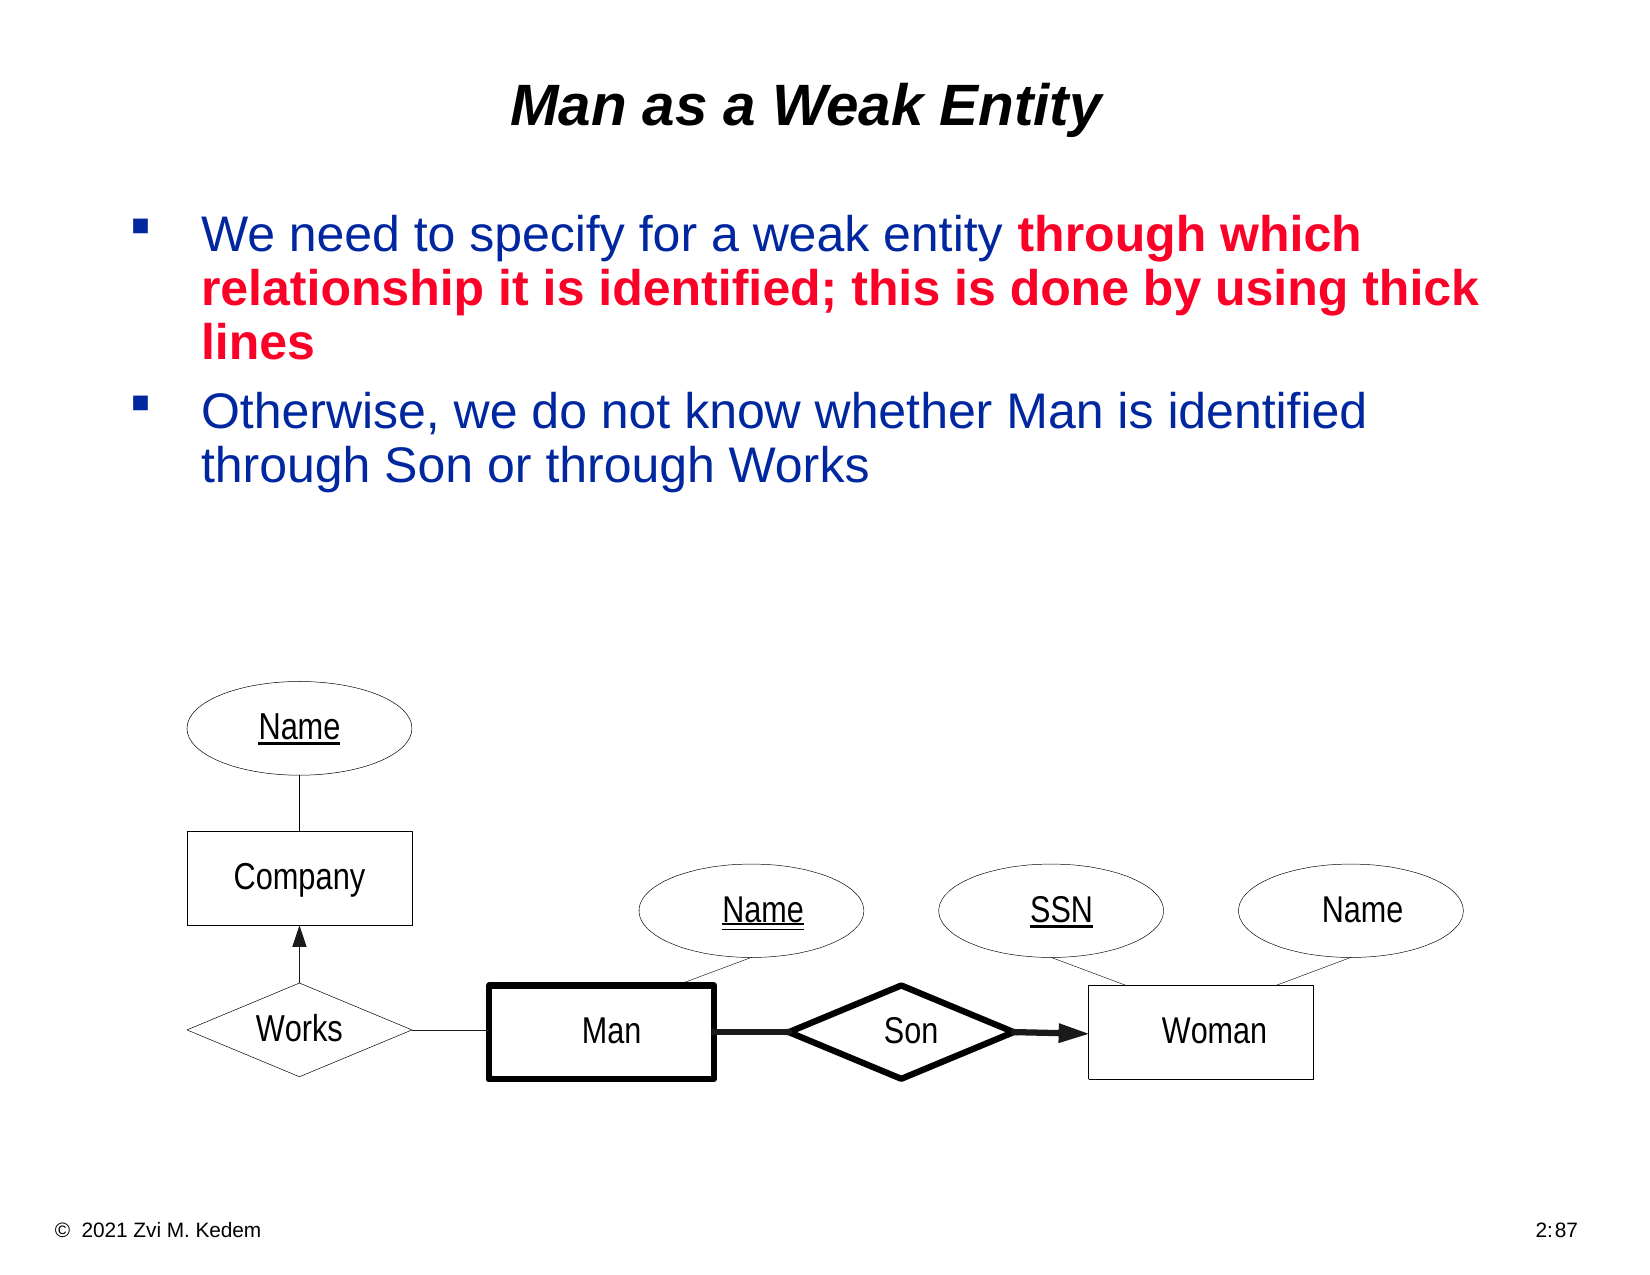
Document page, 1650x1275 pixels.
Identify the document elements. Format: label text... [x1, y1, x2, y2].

title Man as a Weak Entity [111, 36, 1501, 176]
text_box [183, 678, 1467, 1088]
list We need to specify for a weak entity through which relationship it is identified; this is done by using thick lines Otherwise, we do not know whether Man is identified through Son or through Works [111, 199, 1513, 1201]
